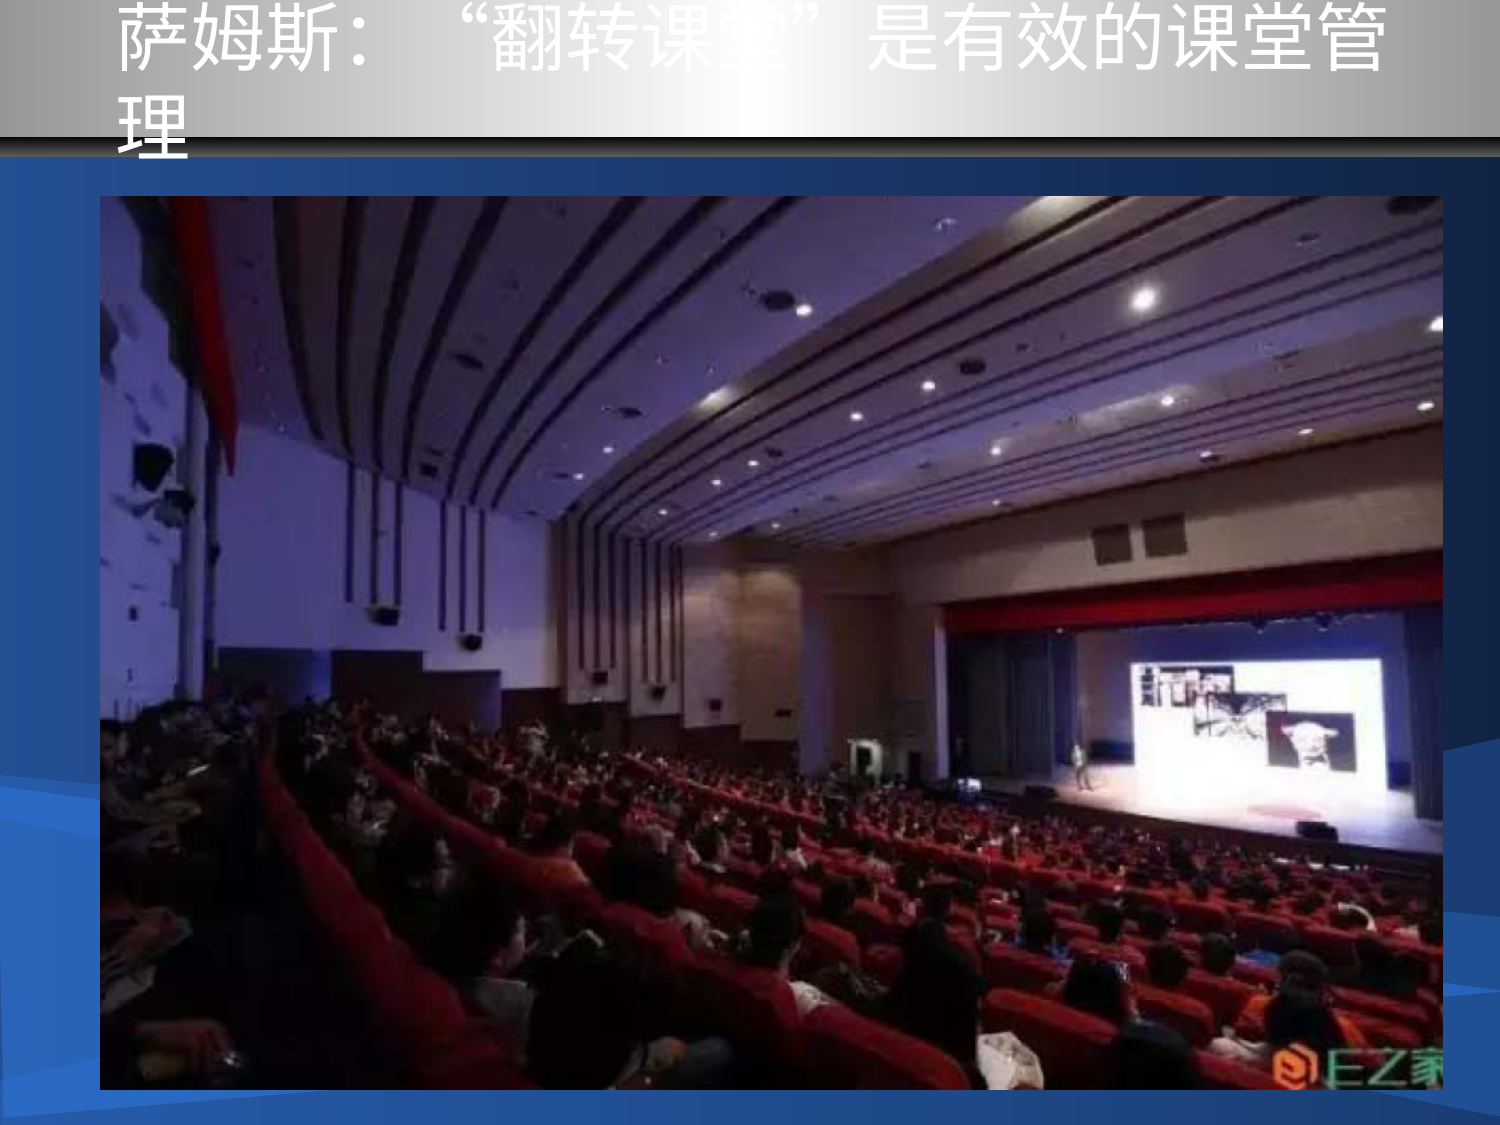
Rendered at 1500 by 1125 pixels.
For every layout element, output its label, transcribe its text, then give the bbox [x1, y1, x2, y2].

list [99, 196, 1443, 1090]
title 萨姆斯：“翻转课堂”是有效的课堂管理 [100, 42, 1421, 118]
